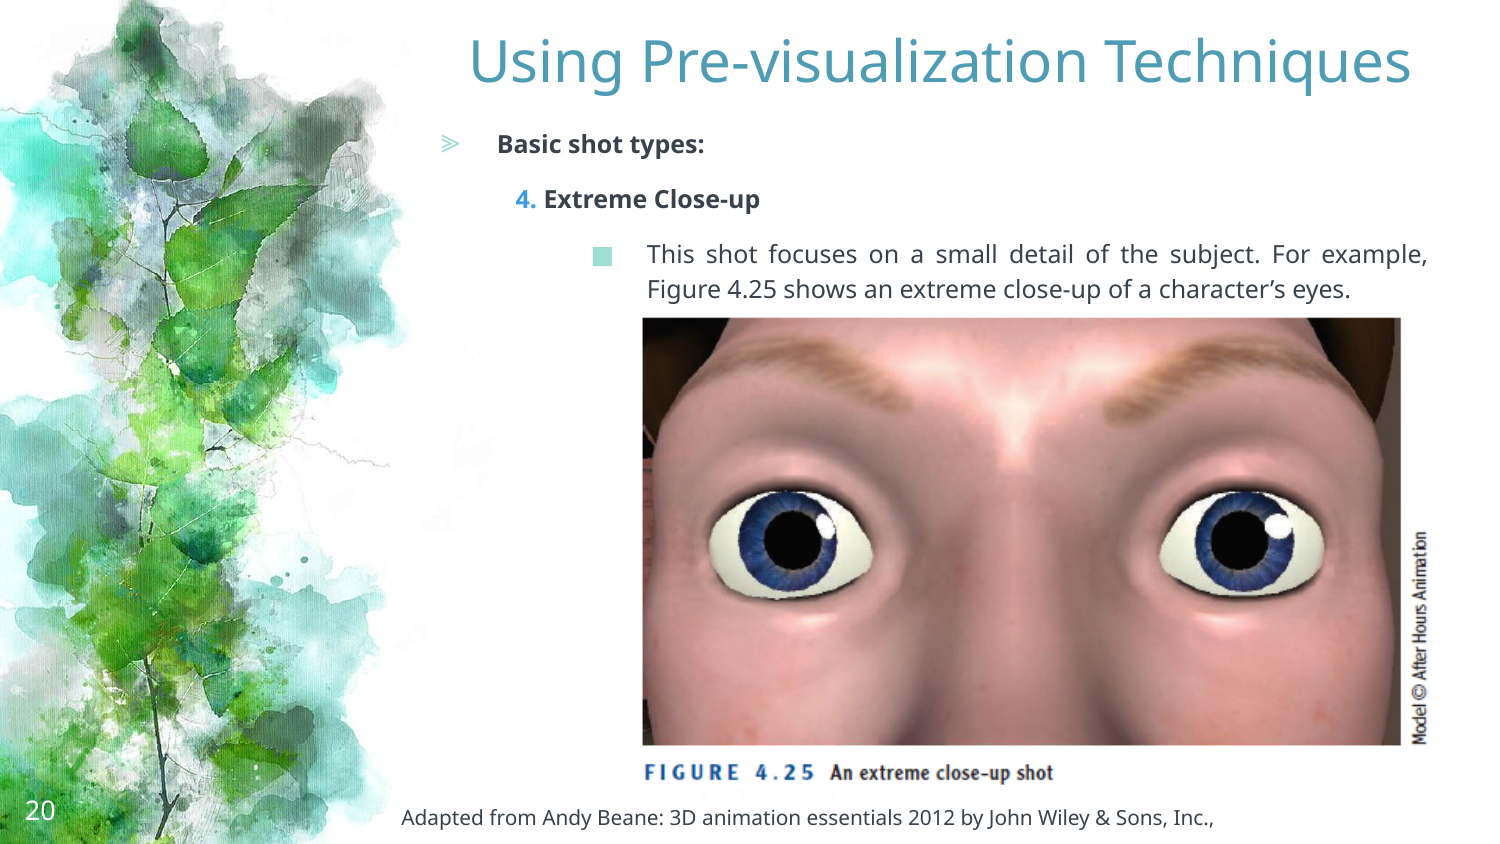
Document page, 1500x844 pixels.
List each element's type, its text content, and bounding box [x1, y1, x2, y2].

slide_number 20 [24, 779, 115, 844]
list Basic shot types: 4. Extreme Close-up This shot focuses on a small detail of the subject. For example, Figure 4.25 shows an extreme close-up of a character’s eyes. [421, 123, 1430, 375]
text_box Adapted from Andy Beane: 3D animation essentials 2012 by John Wiley & Sons, Inc., [386, 796, 1278, 832]
title Using Pre-visualization Techniques [468, 33, 1425, 94]
picture [0, 0, 1500, 844]
